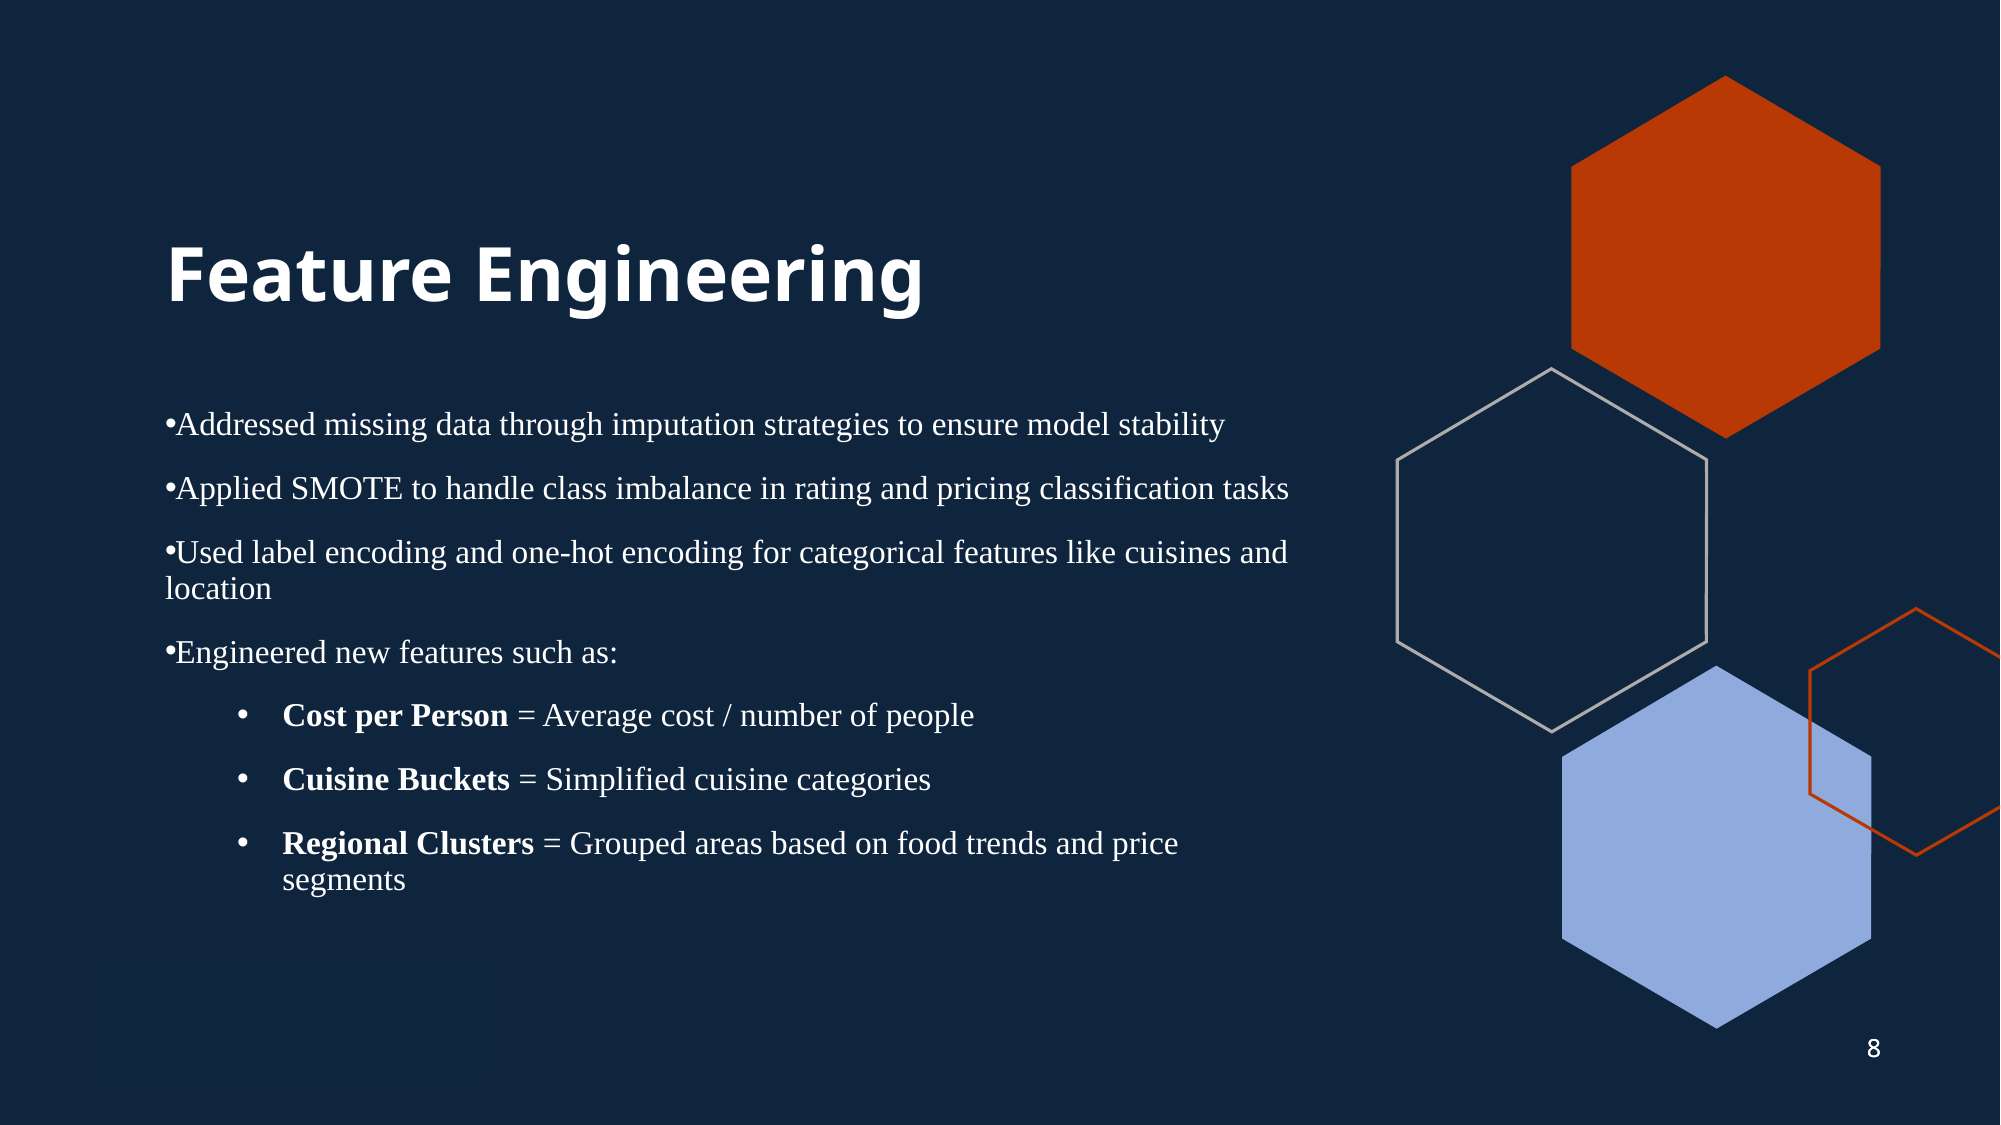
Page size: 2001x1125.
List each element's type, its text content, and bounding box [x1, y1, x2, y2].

slide_number 8 [1836, 1020, 1912, 1080]
list Addressed missing data through imputation strategies to ensure model stability Applied SMOTE to handle class imbalance in rating and pricing classification tasks Used label encoding and one-hot encoding for categorical features like cuisines and location Engineered new features such as: Cost per Person = Average cost / number of people Cuisine Buckets = Simplified cuisine categories Regional Clusters = Grouped areas based on food trends and price segments [150, 399, 1320, 945]
title Feature Engineering [150, 200, 1275, 326]
